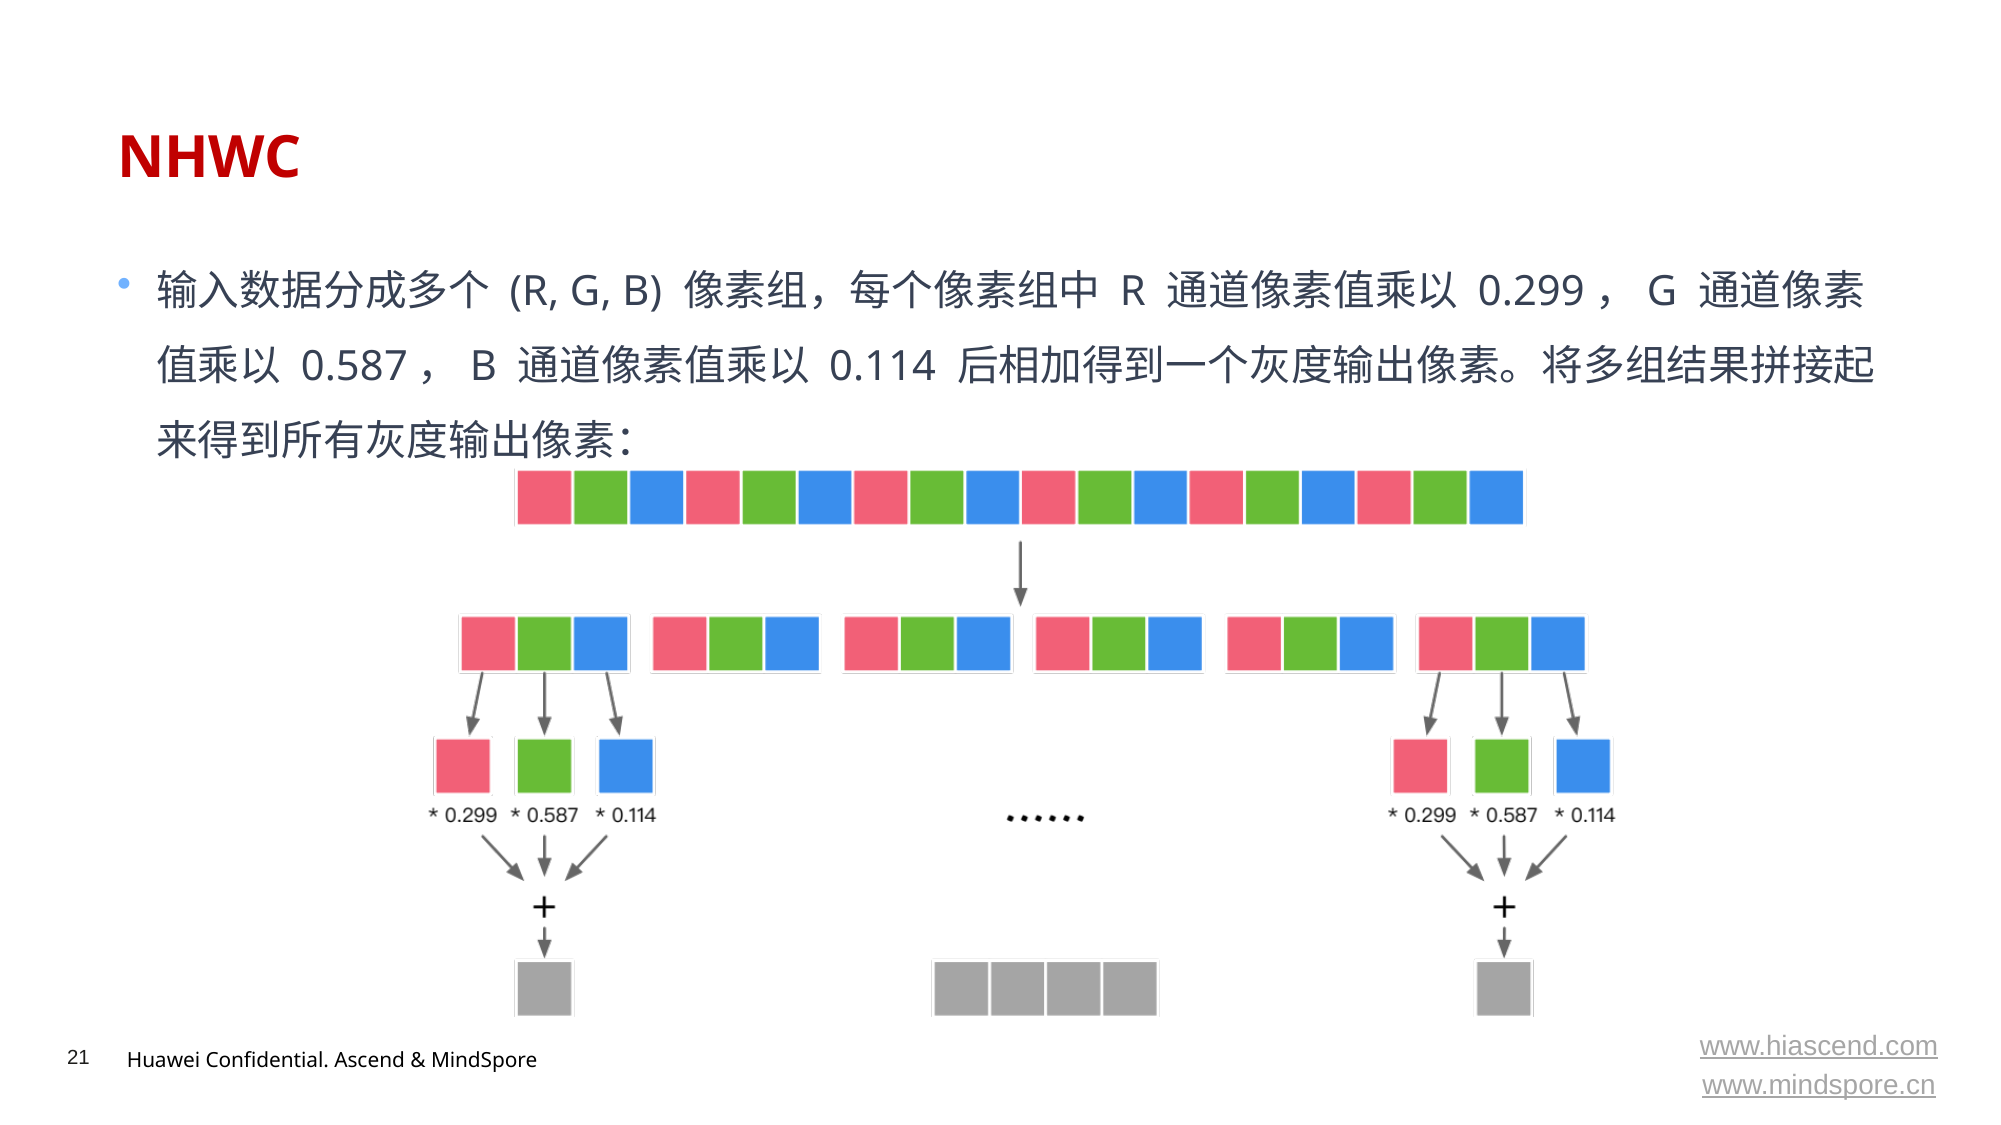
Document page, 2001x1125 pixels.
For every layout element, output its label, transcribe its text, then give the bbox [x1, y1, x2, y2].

title NHWC [102, 111, 1901, 209]
picture [421, 467, 1622, 1018]
list 输入数据分成多个 (R, G, B) 像素组，每个像素组中 R 通道像素值乘以 0.299，G 通道像素值乘以 0.587，B 通道像素值乘以 0.114 后相加得到一个灰度输出像素。将多组结果拼接起来得到所有灰度输出像素： [102, 231, 1901, 988]
